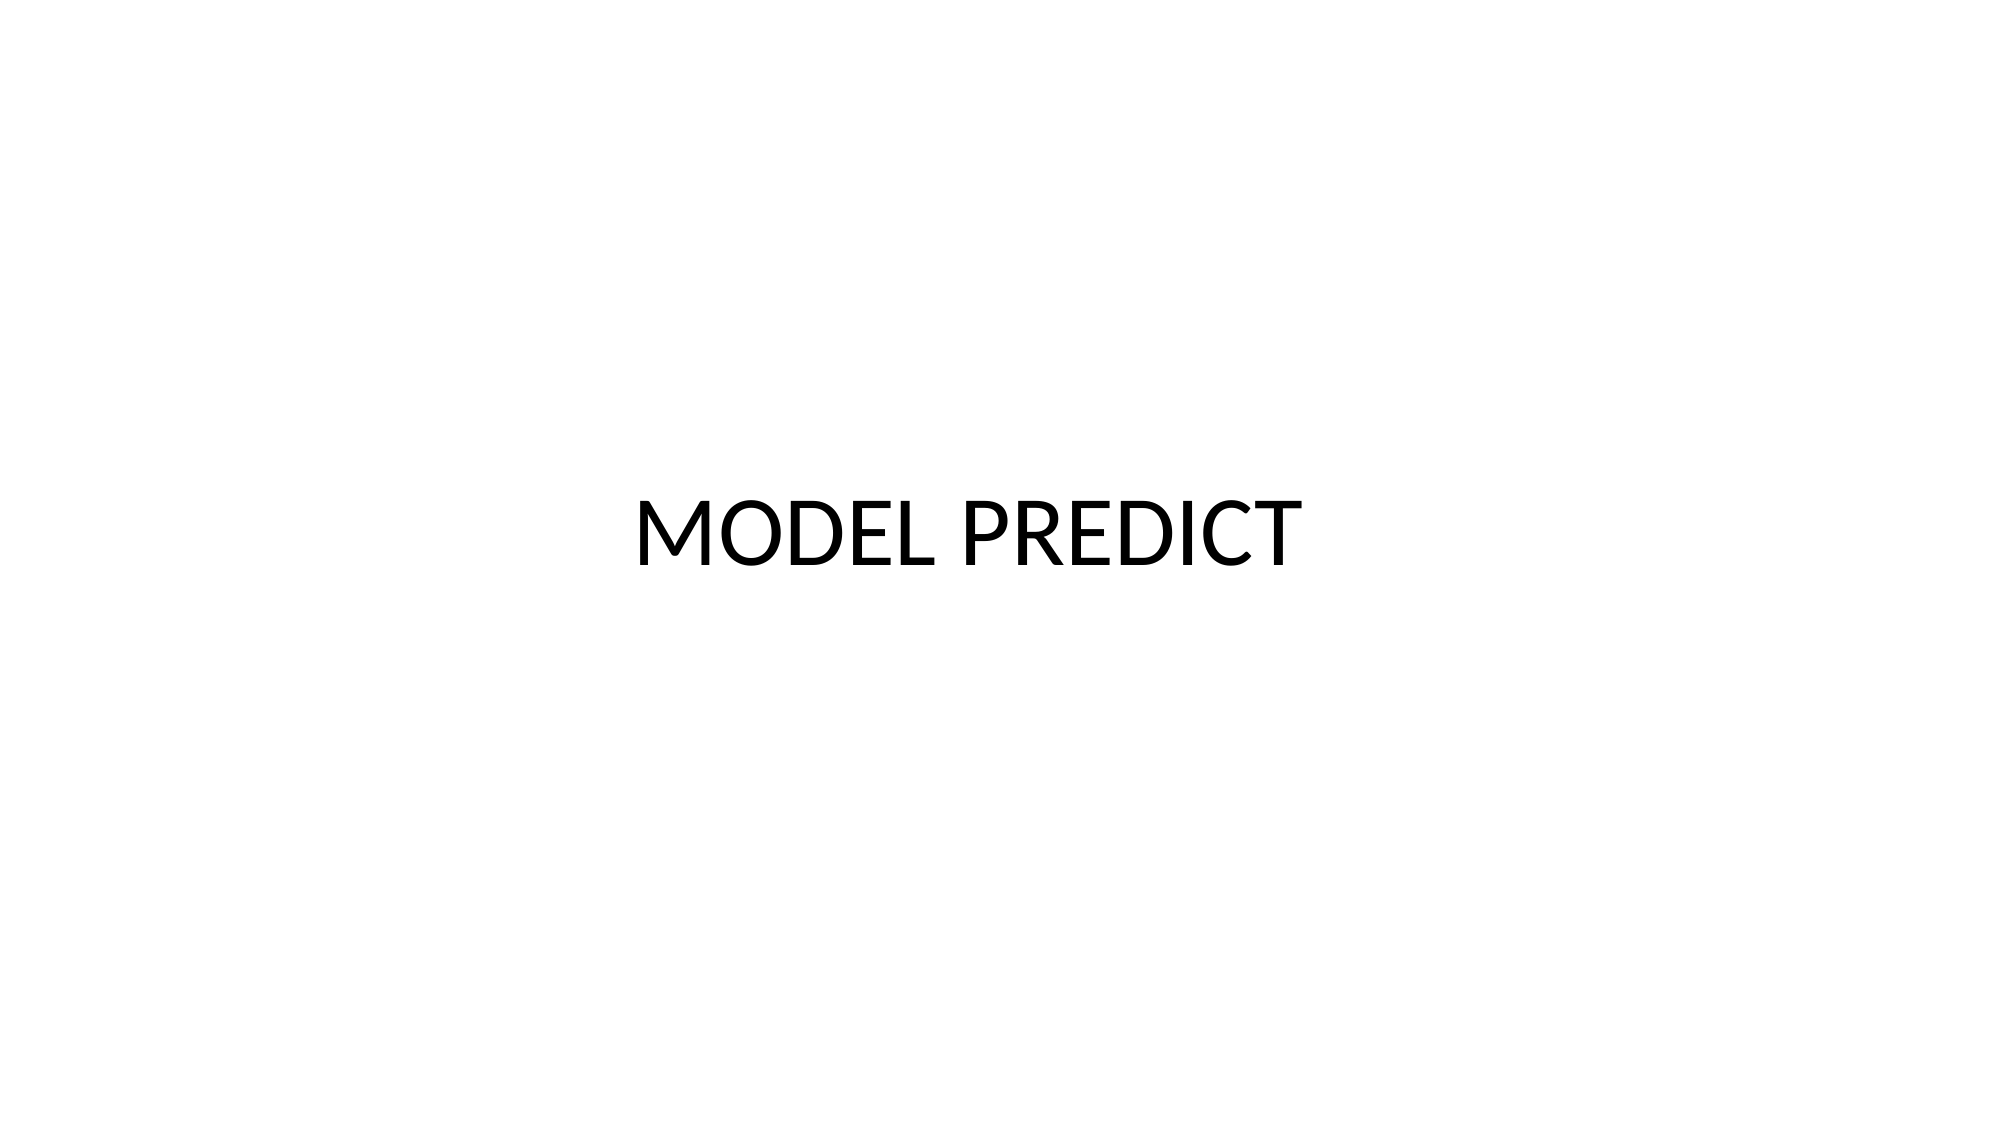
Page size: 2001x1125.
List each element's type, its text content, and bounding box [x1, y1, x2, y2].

text_box MODEL PREDICT [505, 458, 1612, 594]
